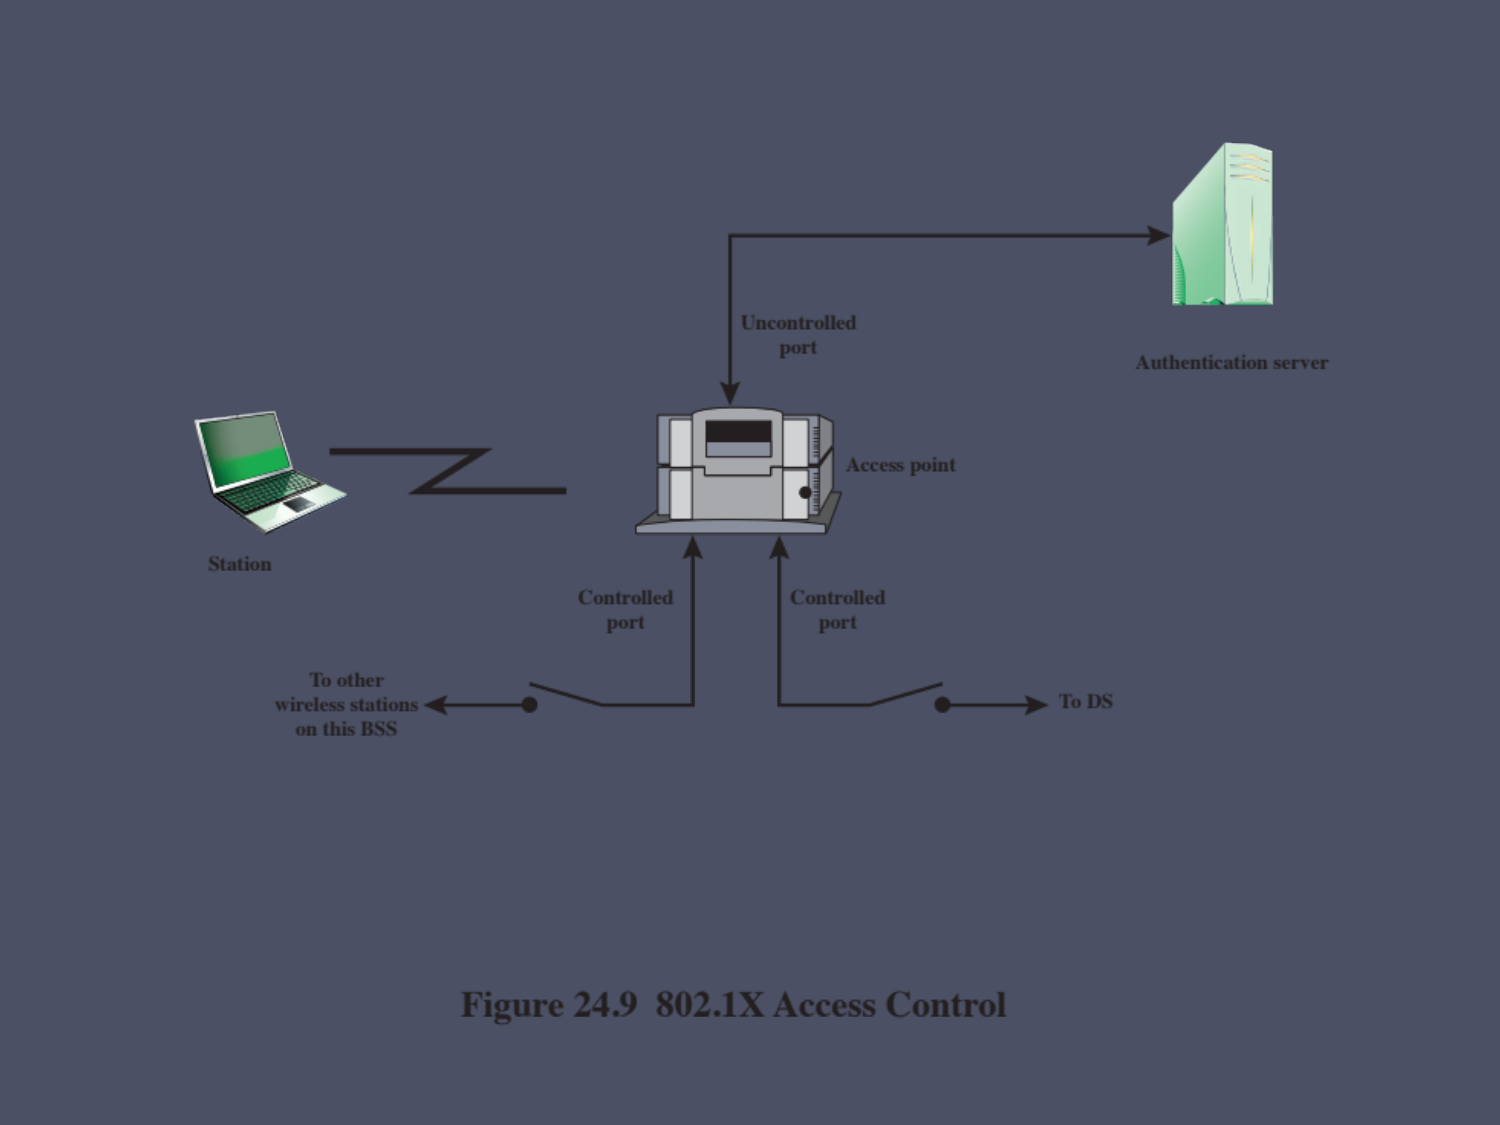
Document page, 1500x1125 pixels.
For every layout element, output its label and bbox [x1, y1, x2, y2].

picture [120, 54, 1365, 1088]
